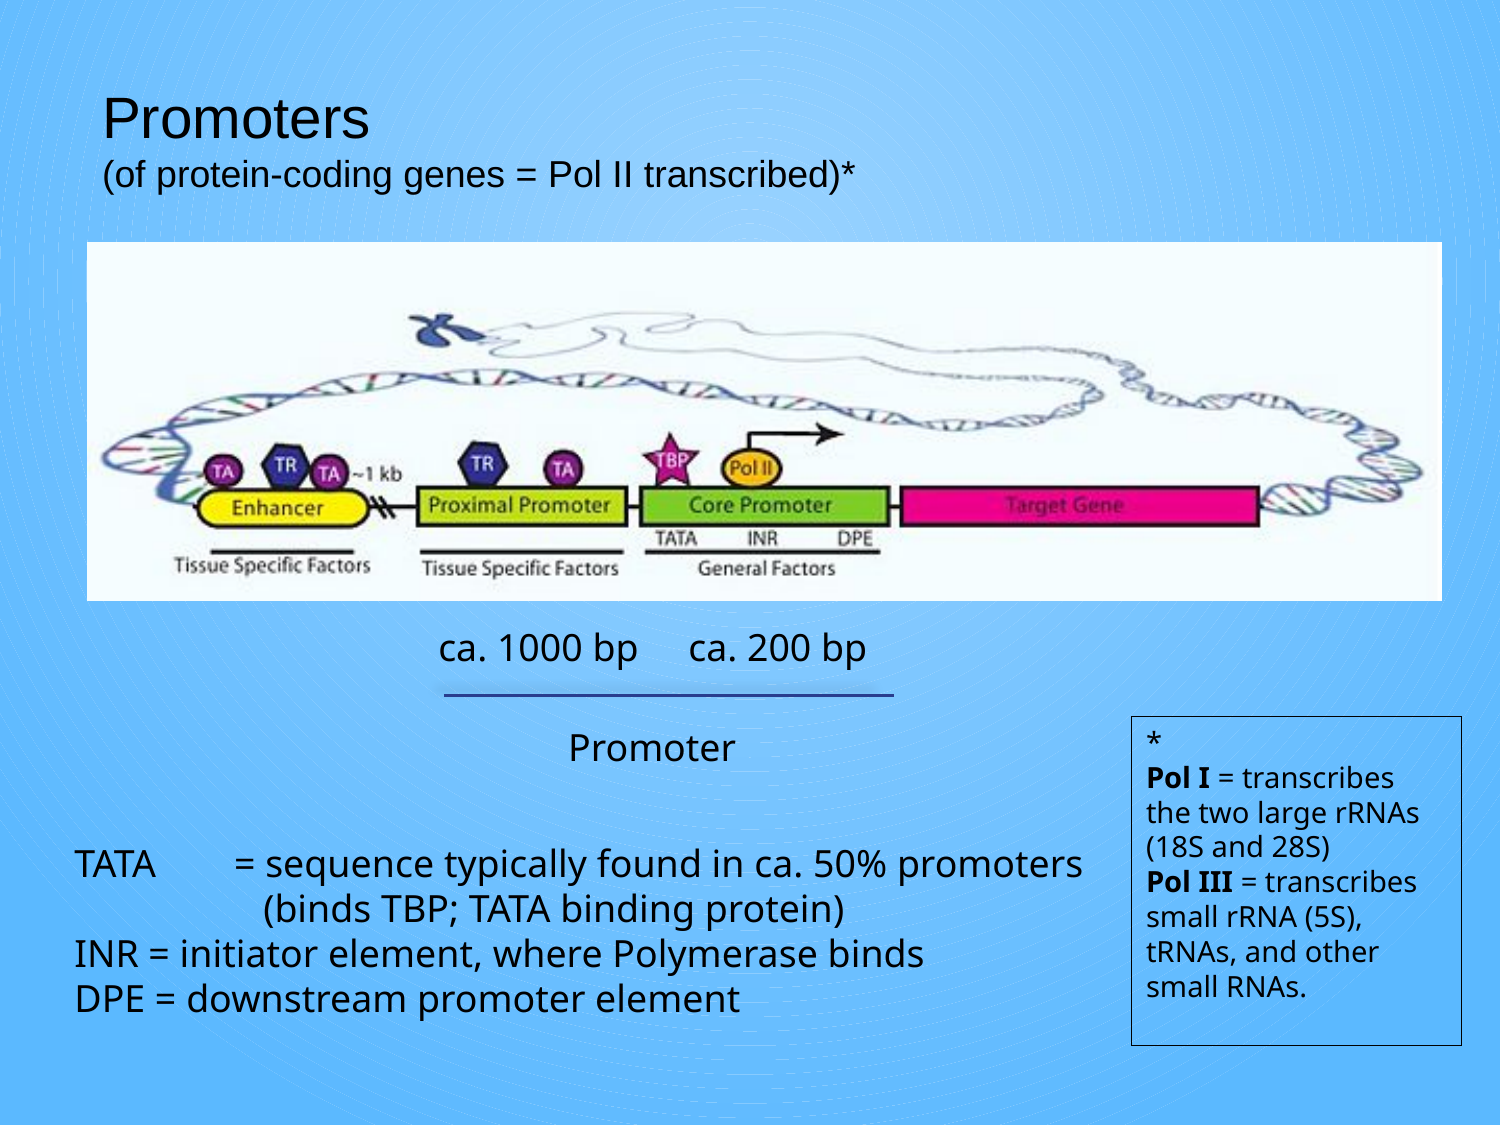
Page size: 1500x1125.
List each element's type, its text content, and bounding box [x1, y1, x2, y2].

text_box Promoters (of protein-coding genes = Pol II transcribed)* [87, 72, 1425, 203]
text_box ca. 200 bp [673, 616, 882, 677]
text_box ca. 1000 bp [423, 616, 654, 677]
text_box TATA = sequence typically found in ca. 50% promoters (binds TBP; TATA binding protein) INR = initiator element, where Polymerase binds DPE = downstream promoter element [59, 832, 1100, 1027]
picture [87, 241, 1442, 601]
text_box Promoter [553, 716, 752, 777]
text_box * Pol I = transcribes the two large rRNAs (18S and 28S) Pol III = transcribes small rRNA (5S), tRNAs, and other small RNAs. [1131, 716, 1462, 1046]
